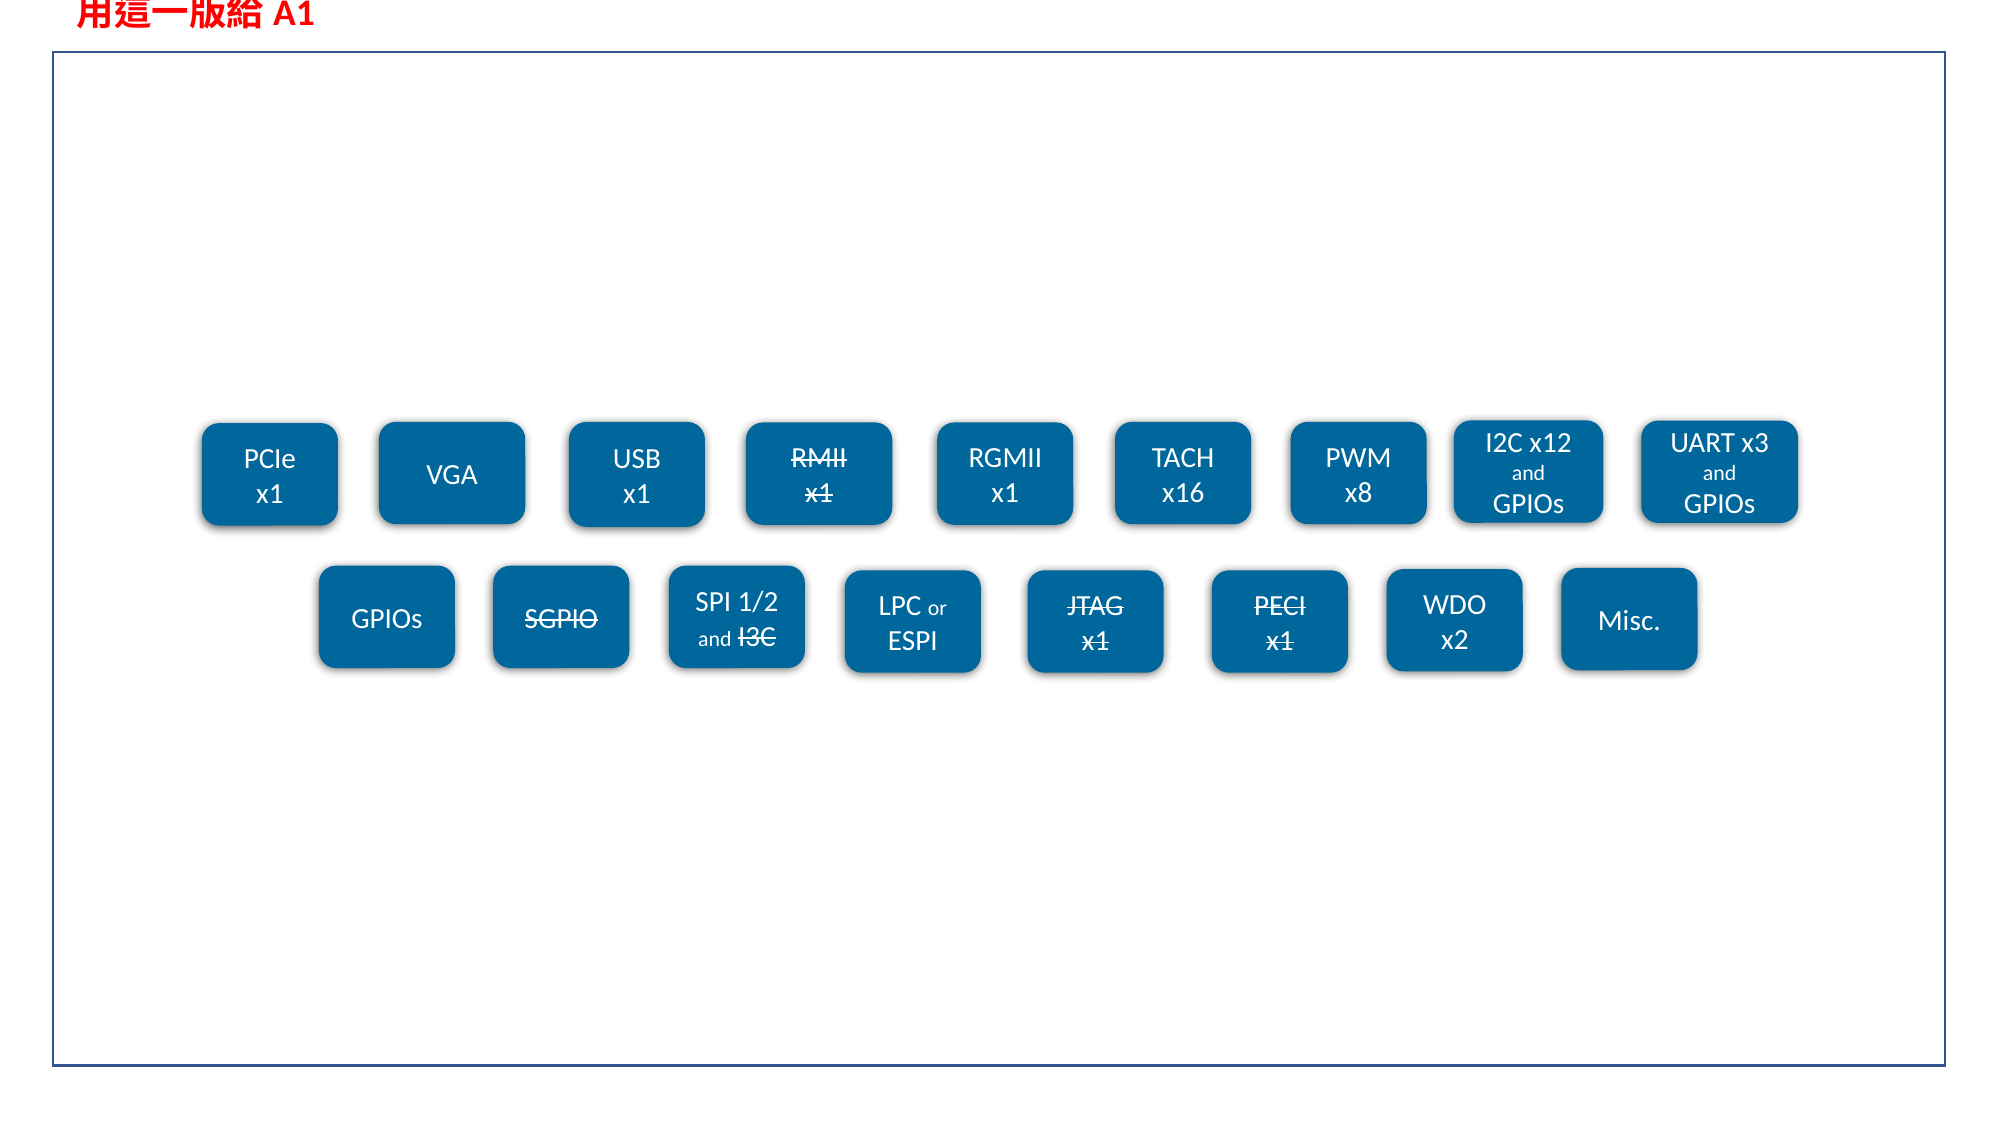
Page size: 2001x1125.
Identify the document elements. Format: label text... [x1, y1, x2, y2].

text_box 用這一版給A1 [61, 0, 330, 41]
text_box [52, 51, 1946, 1067]
